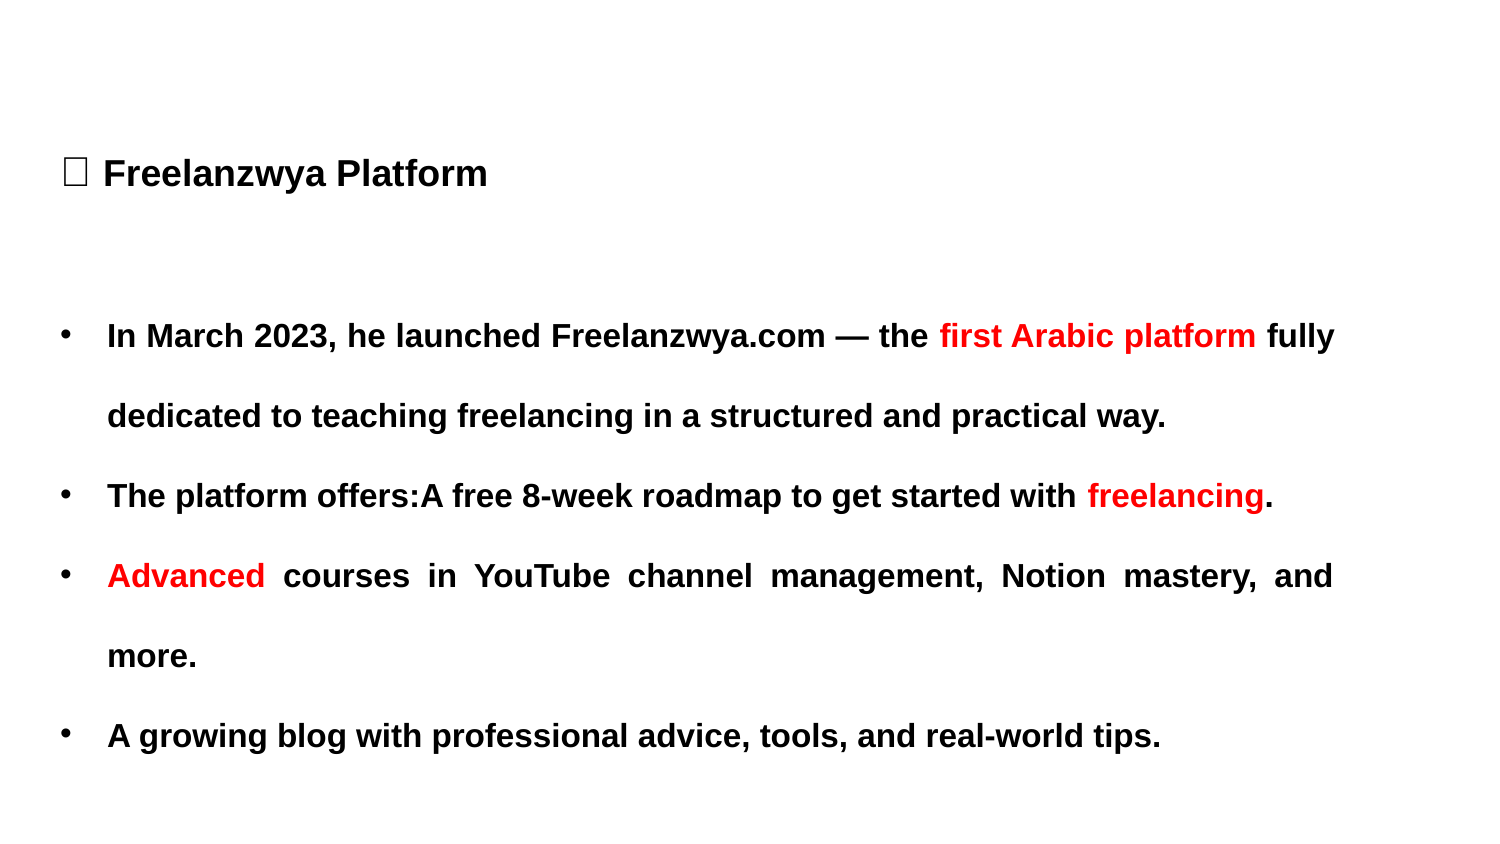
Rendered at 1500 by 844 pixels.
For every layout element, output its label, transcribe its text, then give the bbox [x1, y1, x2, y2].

text_box 🚀 Freelanzwya Platform In March 2023, he launched Freelanzwya.com — the first Arabic platform fully dedicated to teaching freelancing in a structured and practical way. The platform offers:A free 8-week roadmap to get started with freelancing. Advanced courses in YouTube channel management, Notion mastery, and more. A growing blog with professional advice, tools, and real-world tips. [45, 87, 1350, 761]
